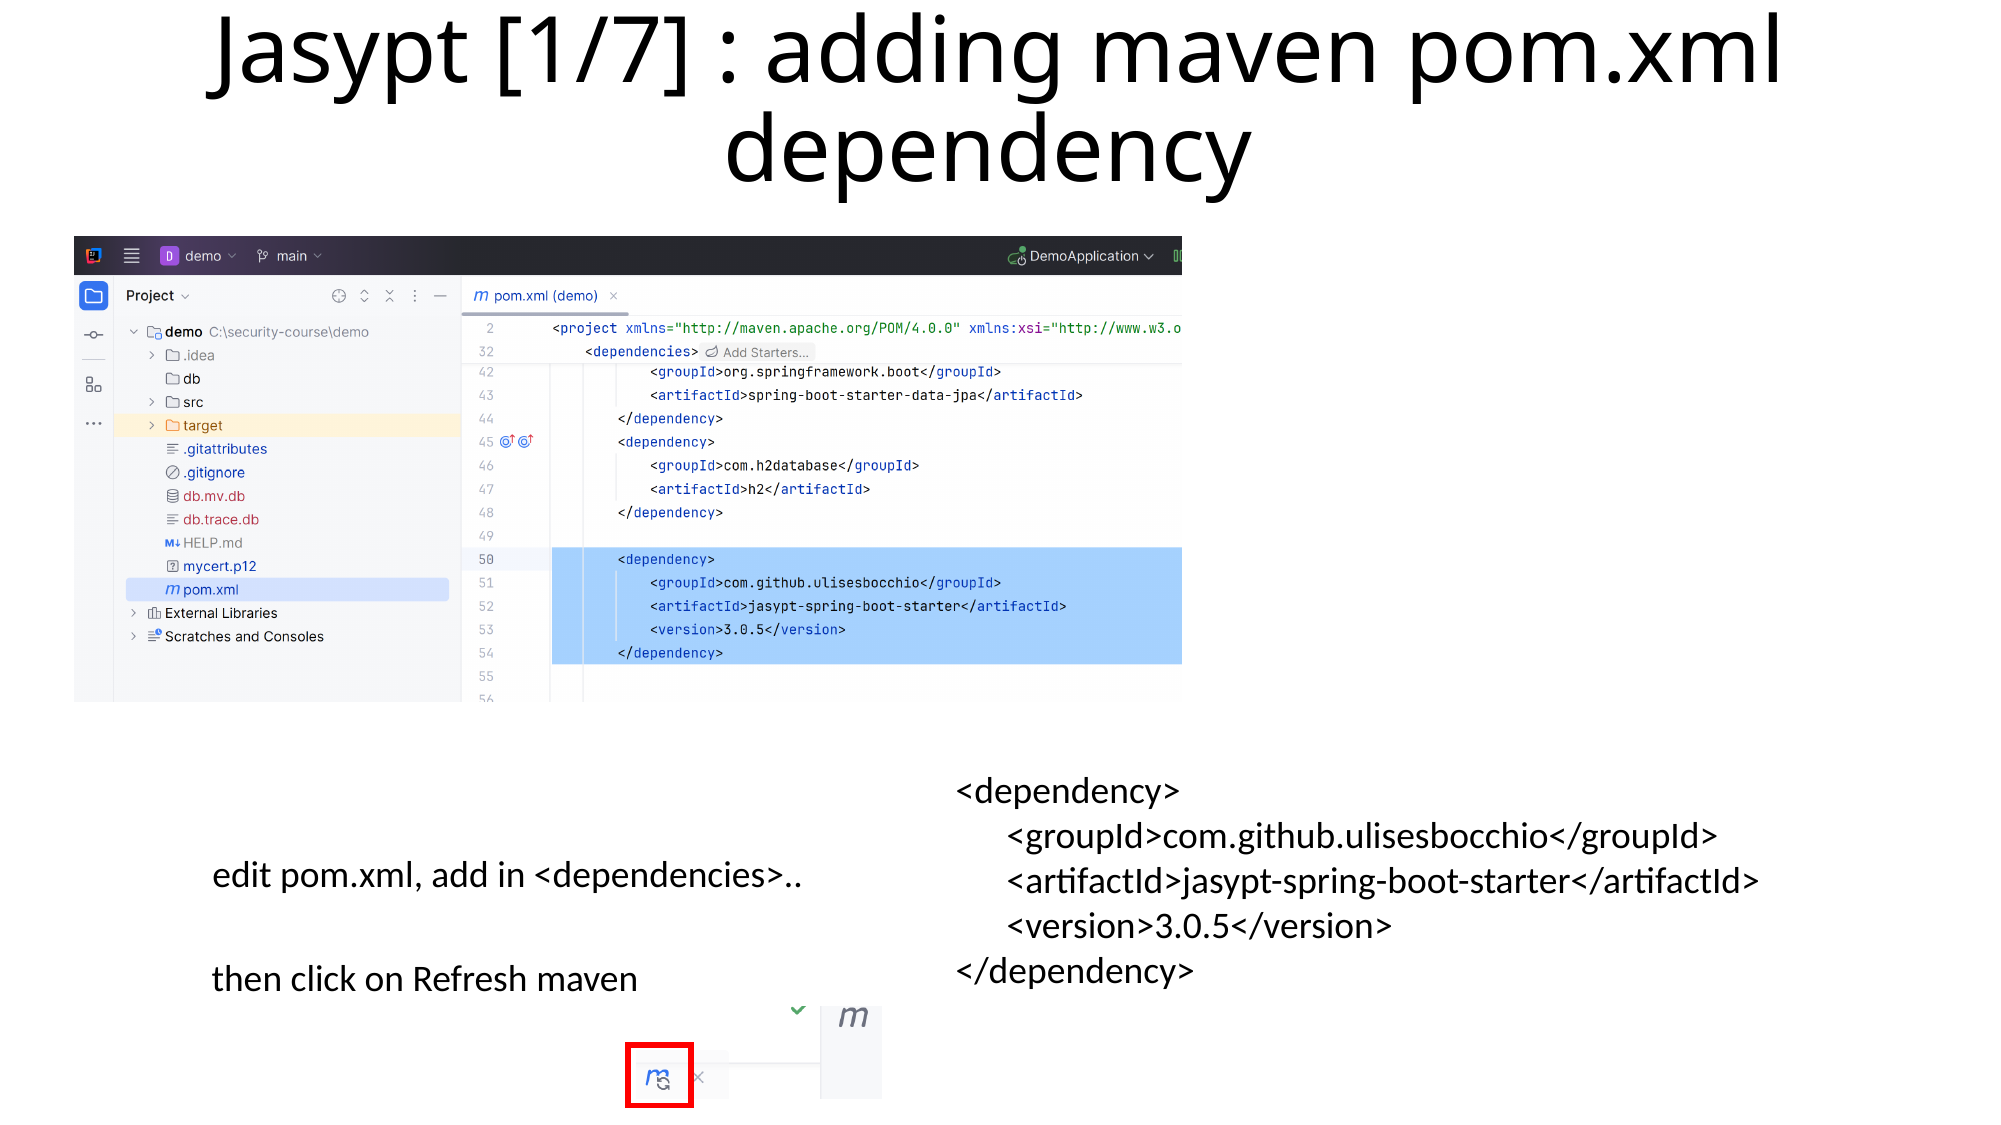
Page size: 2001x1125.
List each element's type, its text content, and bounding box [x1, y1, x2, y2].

text_box then click on Refresh maven [196, 946, 654, 1006]
text_box edit pom.xml, add in <dependencies>.. [197, 843, 819, 903]
text_box [627, 1044, 692, 1107]
picture [74, 236, 1182, 702]
text_box <dependency> <groupId>com.github.ulisesbocchio</groupId> <artifactId>jasypt-spring-boot-starter</artifactId> <version>3.0.5</version> </dependency> [940, 758, 1941, 999]
picture [636, 1006, 882, 1099]
title Jasypt [1/7] : adding maven pom.xml dependency [137, 0, 1863, 205]
